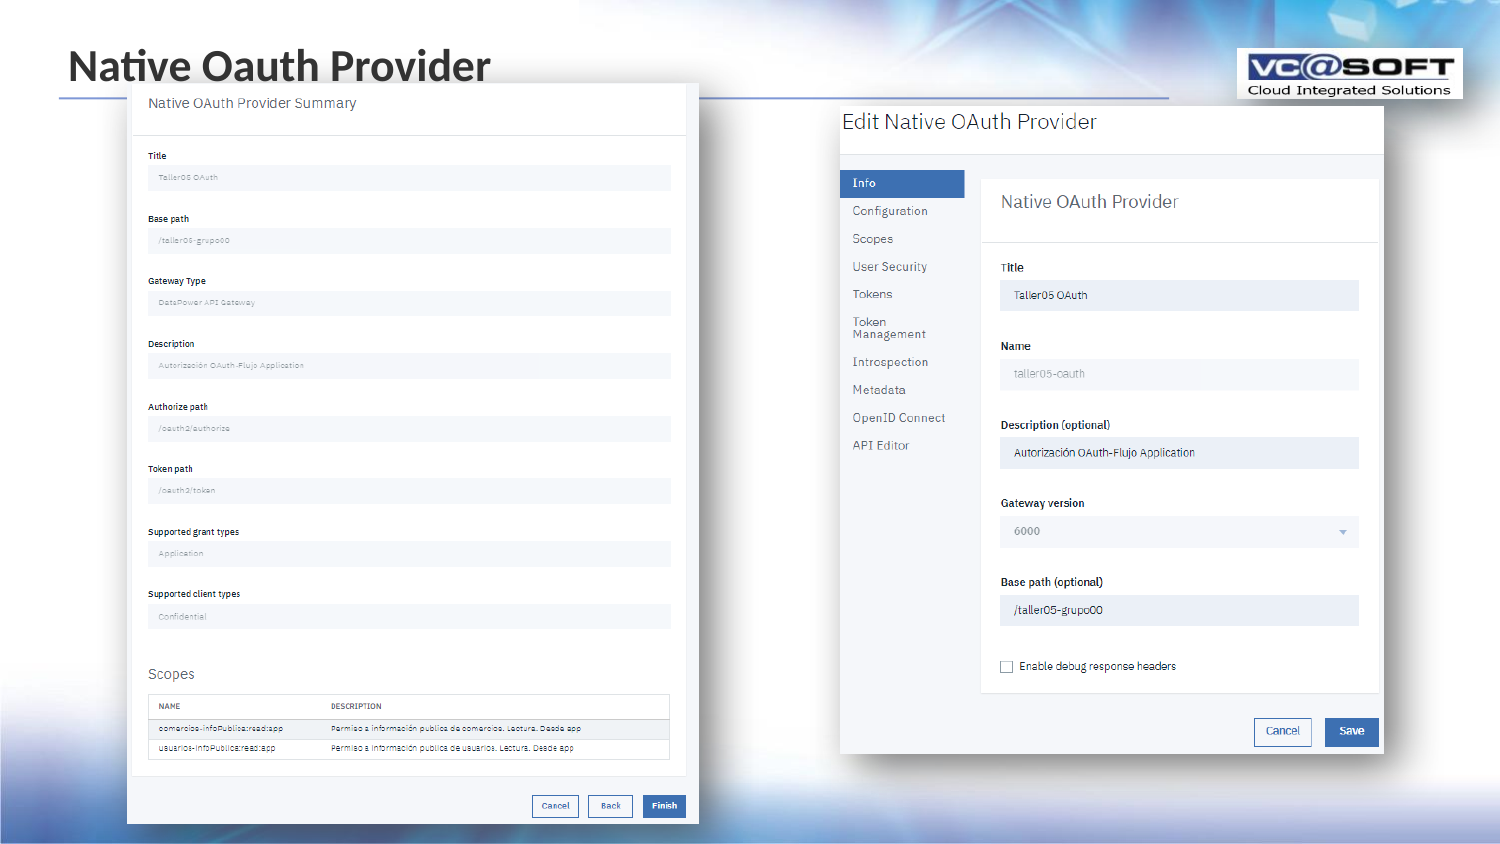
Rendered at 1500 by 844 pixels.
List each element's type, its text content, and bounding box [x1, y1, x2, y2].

title Native Oauth Provider [52, 23, 1190, 104]
picture [579, 0, 1500, 150]
picture [0, 663, 1500, 844]
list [840, 106, 1385, 754]
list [126, 82, 699, 825]
